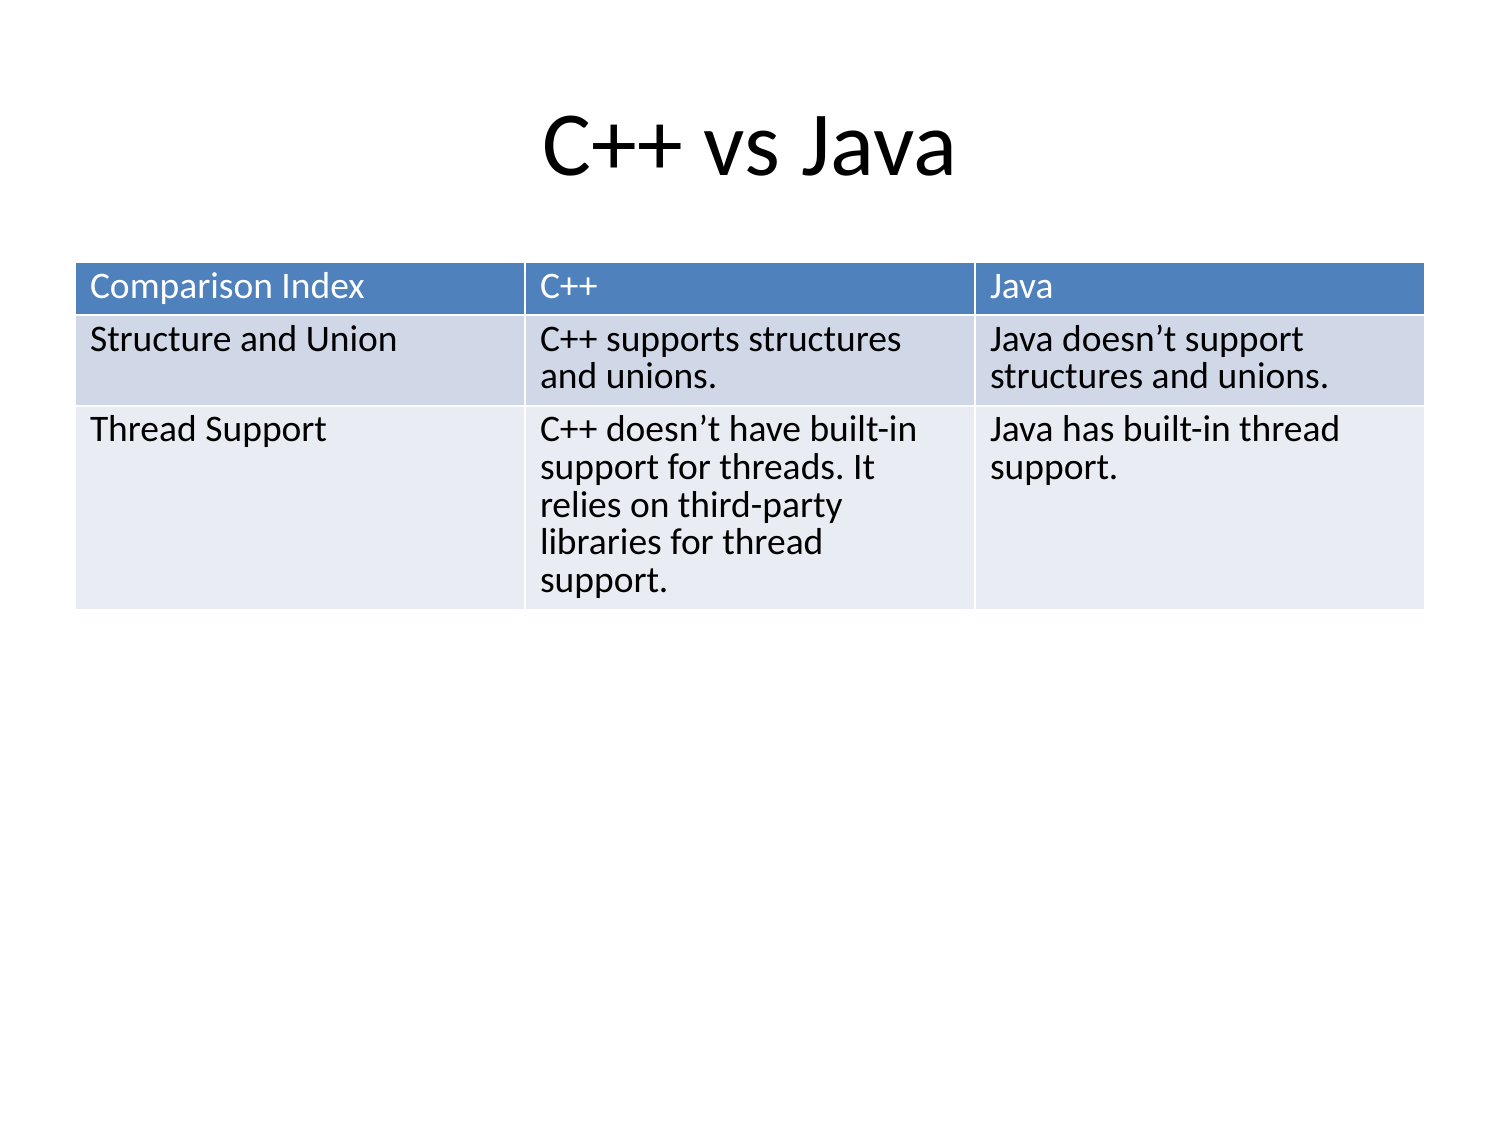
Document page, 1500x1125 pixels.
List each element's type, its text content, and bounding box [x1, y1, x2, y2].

table_cell C++ supports structures and unions. [526, 316, 974, 405]
table_header Comparison Index [76, 263, 524, 314]
table_cell Thread Support [76, 407, 524, 609]
table_header C++ [526, 263, 974, 314]
title C++ vs Java [75, 45, 1425, 233]
table_cell Java has built-in thread support. [976, 407, 1424, 609]
table_cell C++ doesn’t have built-in support for threads. It relies on third-party libraries for thread support. [526, 407, 974, 609]
table_header Java [976, 263, 1424, 314]
table_cell Java doesn’t support structures and unions. [976, 316, 1424, 405]
table_cell Structure and Union [76, 316, 524, 405]
